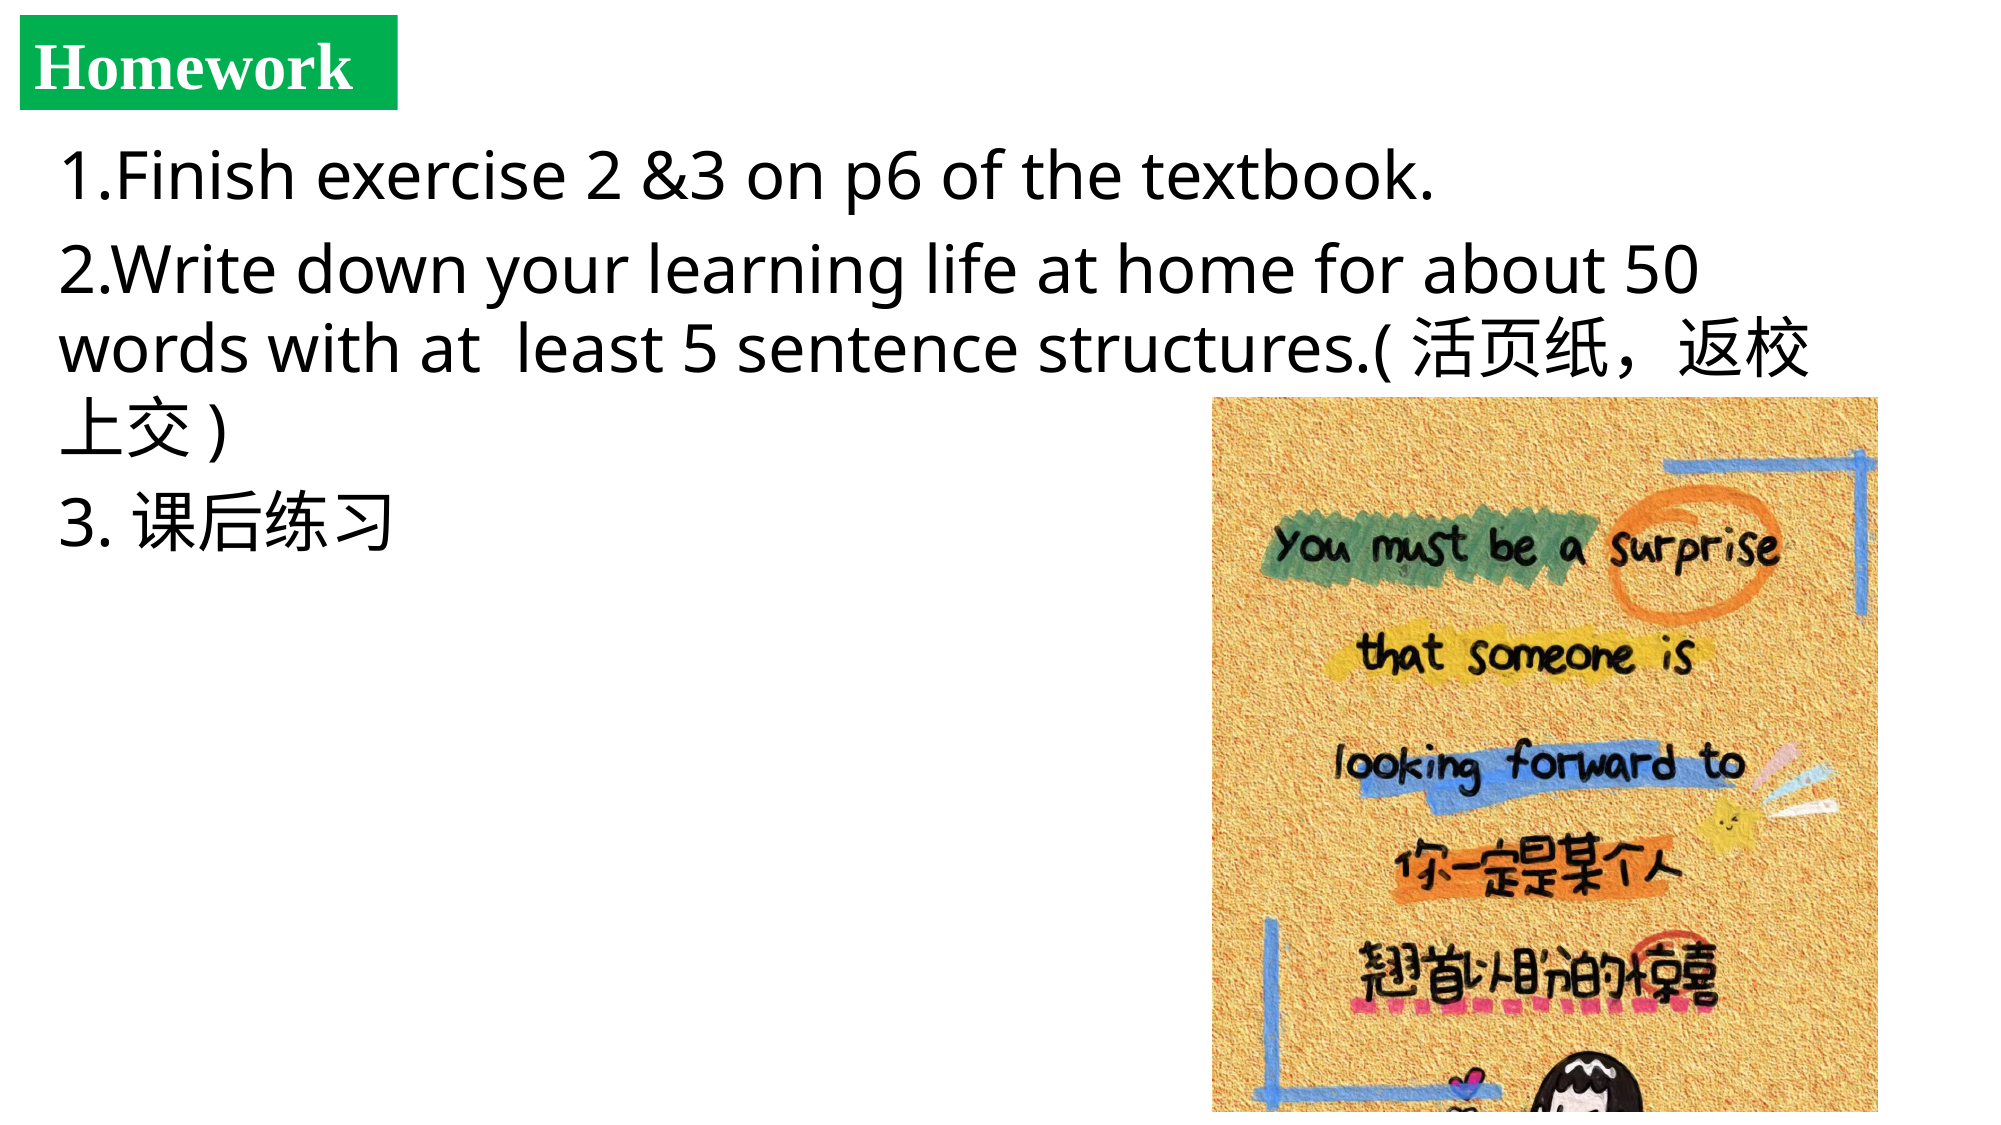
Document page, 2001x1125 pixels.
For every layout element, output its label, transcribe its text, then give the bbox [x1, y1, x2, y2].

list 1.Finish exercise 2 &3 on p6 of the textbook. 2.Write down your learning life at home for about 50 words with at least 5 sentence structures.(活页纸，返校上交) 3.课后练习 [43, 125, 1844, 868]
text_box Homework [19, 15, 398, 110]
picture [1212, 397, 1878, 1112]
